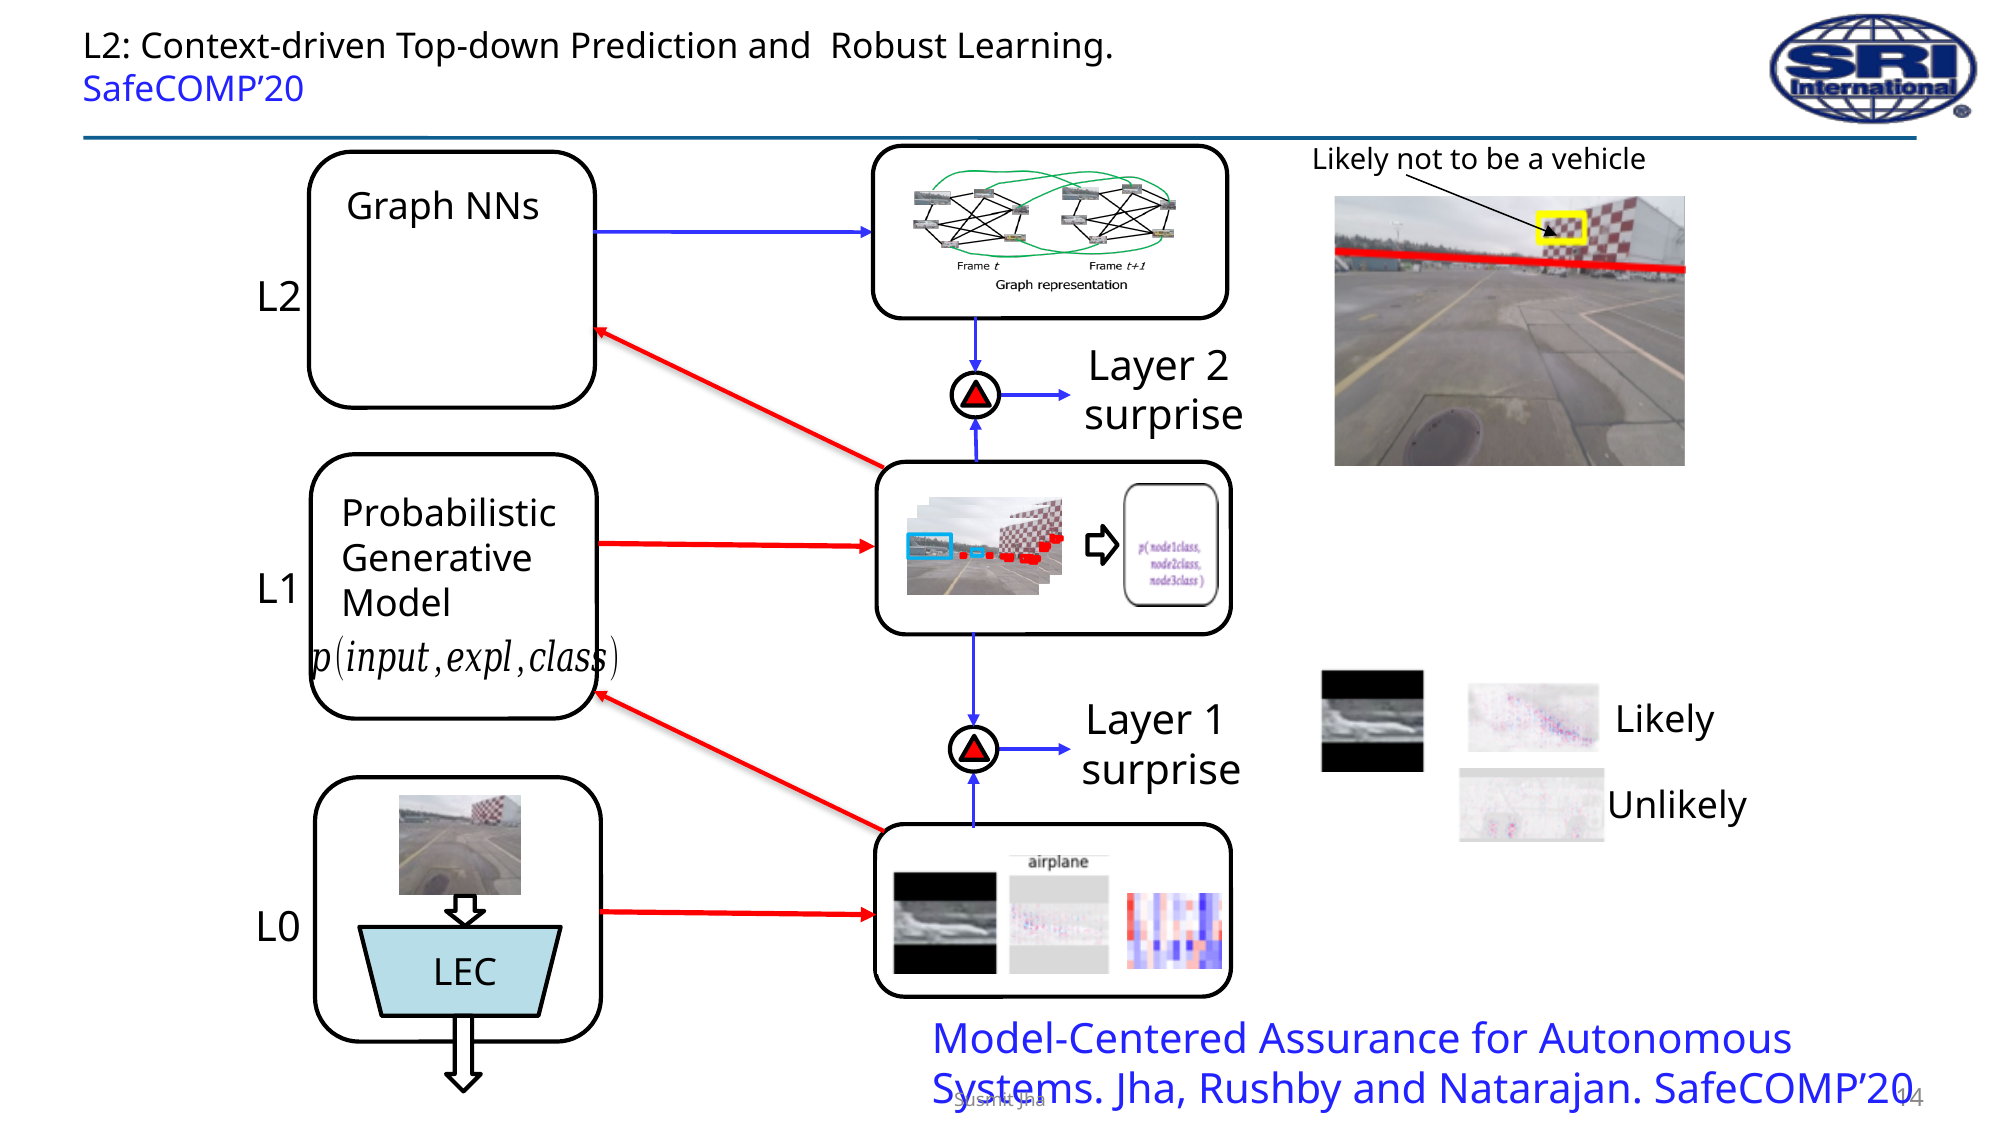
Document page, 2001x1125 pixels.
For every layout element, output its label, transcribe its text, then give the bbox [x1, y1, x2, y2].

text_box Likely not to be a vehicle [1222, 132, 1662, 183]
text_box [444, 903, 487, 928]
text_box LEC [418, 940, 512, 1001]
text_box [599, 911, 877, 915]
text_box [593, 690, 885, 832]
text_box L0 [239, 892, 316, 958]
text_box [357, 924, 563, 1018]
picture [1708, 7, 2001, 132]
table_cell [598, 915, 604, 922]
text_box L2 [241, 261, 318, 327]
picture [1334, 196, 1687, 466]
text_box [1405, 174, 1558, 236]
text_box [598, 543, 876, 547]
footer Susmit Jha [291, 1074, 1709, 1124]
text_box Layer 2 surprise [1069, 330, 1260, 446]
text_box [949, 370, 1002, 420]
text_box [874, 459, 1233, 637]
text_box [308, 452, 599, 721]
slide_number 14 [1772, 1074, 1939, 1123]
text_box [593, 327, 885, 468]
title L2: Context-driven Top-down Prediction and Robust Learning. SafeCOMP’20 [67, 15, 1741, 116]
text_box [960, 379, 992, 408]
text_box [873, 822, 1234, 999]
text_box Layer 1 surprise [1066, 685, 1257, 801]
picture [877, 855, 1119, 974]
picture [1126, 893, 1223, 969]
picture [897, 169, 1177, 299]
picture [399, 795, 521, 896]
text_box [444, 1013, 483, 1074]
text_box [958, 733, 990, 762]
text_box Likely [1608, 687, 1730, 747]
text_box Unlikely [1621, 773, 1763, 834]
text_box Graph NNs [331, 174, 555, 235]
picture [1442, 768, 1618, 842]
text_box Model-Centered Assurance for Autonomous Systems. Jha, Rushby and Natarajan. SafeCOMP’20 [917, 1004, 1930, 1120]
text_box [947, 724, 1000, 774]
picture [897, 483, 1067, 602]
text_box L1 [241, 554, 318, 620]
picture [1123, 483, 1219, 607]
text_box [1085, 523, 1118, 567]
table_cell KMNIST F-MNIST [873, 858, 1225, 981]
picture [1456, 682, 1604, 752]
picture [1304, 658, 1433, 772]
text_box Probabilistic Generative Model [326, 482, 582, 632]
text_box [312, 775, 604, 1044]
text_box [870, 143, 1230, 321]
